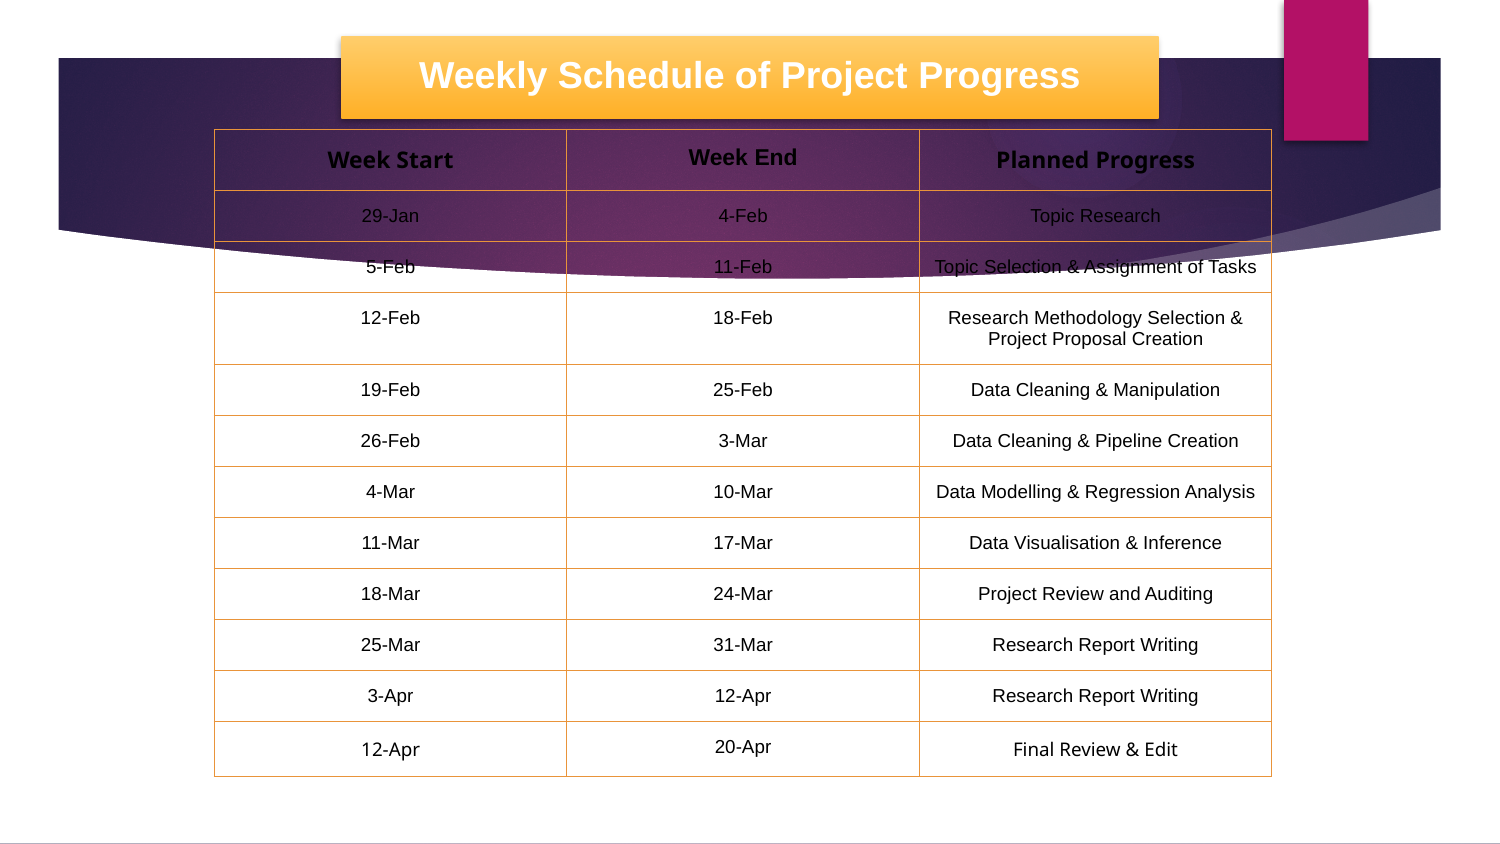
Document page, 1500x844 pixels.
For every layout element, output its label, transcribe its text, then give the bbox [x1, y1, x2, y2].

table_cell Research Report Writing [920, 671, 1271, 721]
table_cell 4-Feb [567, 191, 919, 241]
table_cell 12-Feb [215, 293, 566, 364]
table_cell 11-Feb [567, 242, 919, 292]
table_header Planned Progress [920, 130, 1271, 190]
title Weekly Schedule of Project Progress [341, 36, 1159, 119]
table_cell 10-Mar [567, 467, 919, 517]
table_cell 24-Mar [567, 569, 919, 619]
table_cell 25-Mar [215, 620, 566, 670]
table_cell 25-Feb [567, 365, 919, 415]
table_cell Data Cleaning & Manipulation [920, 365, 1271, 415]
table_cell 3-Apr [215, 671, 566, 721]
table_cell 12-Apr [215, 722, 566, 776]
table_cell Topic Selection & Assignment of Tasks [920, 242, 1271, 292]
table_cell Data Modelling & Regression Analysis [920, 467, 1271, 517]
table_cell 20-Apr [567, 722, 919, 776]
table_cell 12-Apr [567, 671, 919, 721]
table_cell 3-Mar [567, 416, 919, 466]
table_cell 18-Feb [567, 293, 919, 364]
table_cell 5-Feb [215, 242, 566, 292]
table_cell Final Review & Edit [920, 722, 1271, 776]
table_cell 29-Jan [215, 191, 566, 241]
table_cell 17-Mar [567, 518, 919, 568]
table_cell 11-Mar [215, 518, 566, 568]
table_cell Data Cleaning & Pipeline Creation [920, 416, 1271, 466]
table_cell 18-Mar [215, 569, 566, 619]
table_cell 4-Mar [215, 467, 566, 517]
table_cell Project Review and Auditing [920, 569, 1271, 619]
table_cell 19-Feb [215, 365, 566, 415]
table_header Week End [567, 130, 919, 190]
table_cell 31-Mar [567, 620, 919, 670]
table_cell Topic Research [920, 191, 1271, 241]
table_cell Research Report Writing [920, 620, 1271, 670]
table_cell Research Methodology Selection & Project Proposal Creation [920, 293, 1271, 364]
table_header Week Start [215, 130, 566, 190]
table_cell Data Visualisation & Inference [920, 518, 1271, 568]
table_cell 26-Feb [215, 416, 566, 466]
